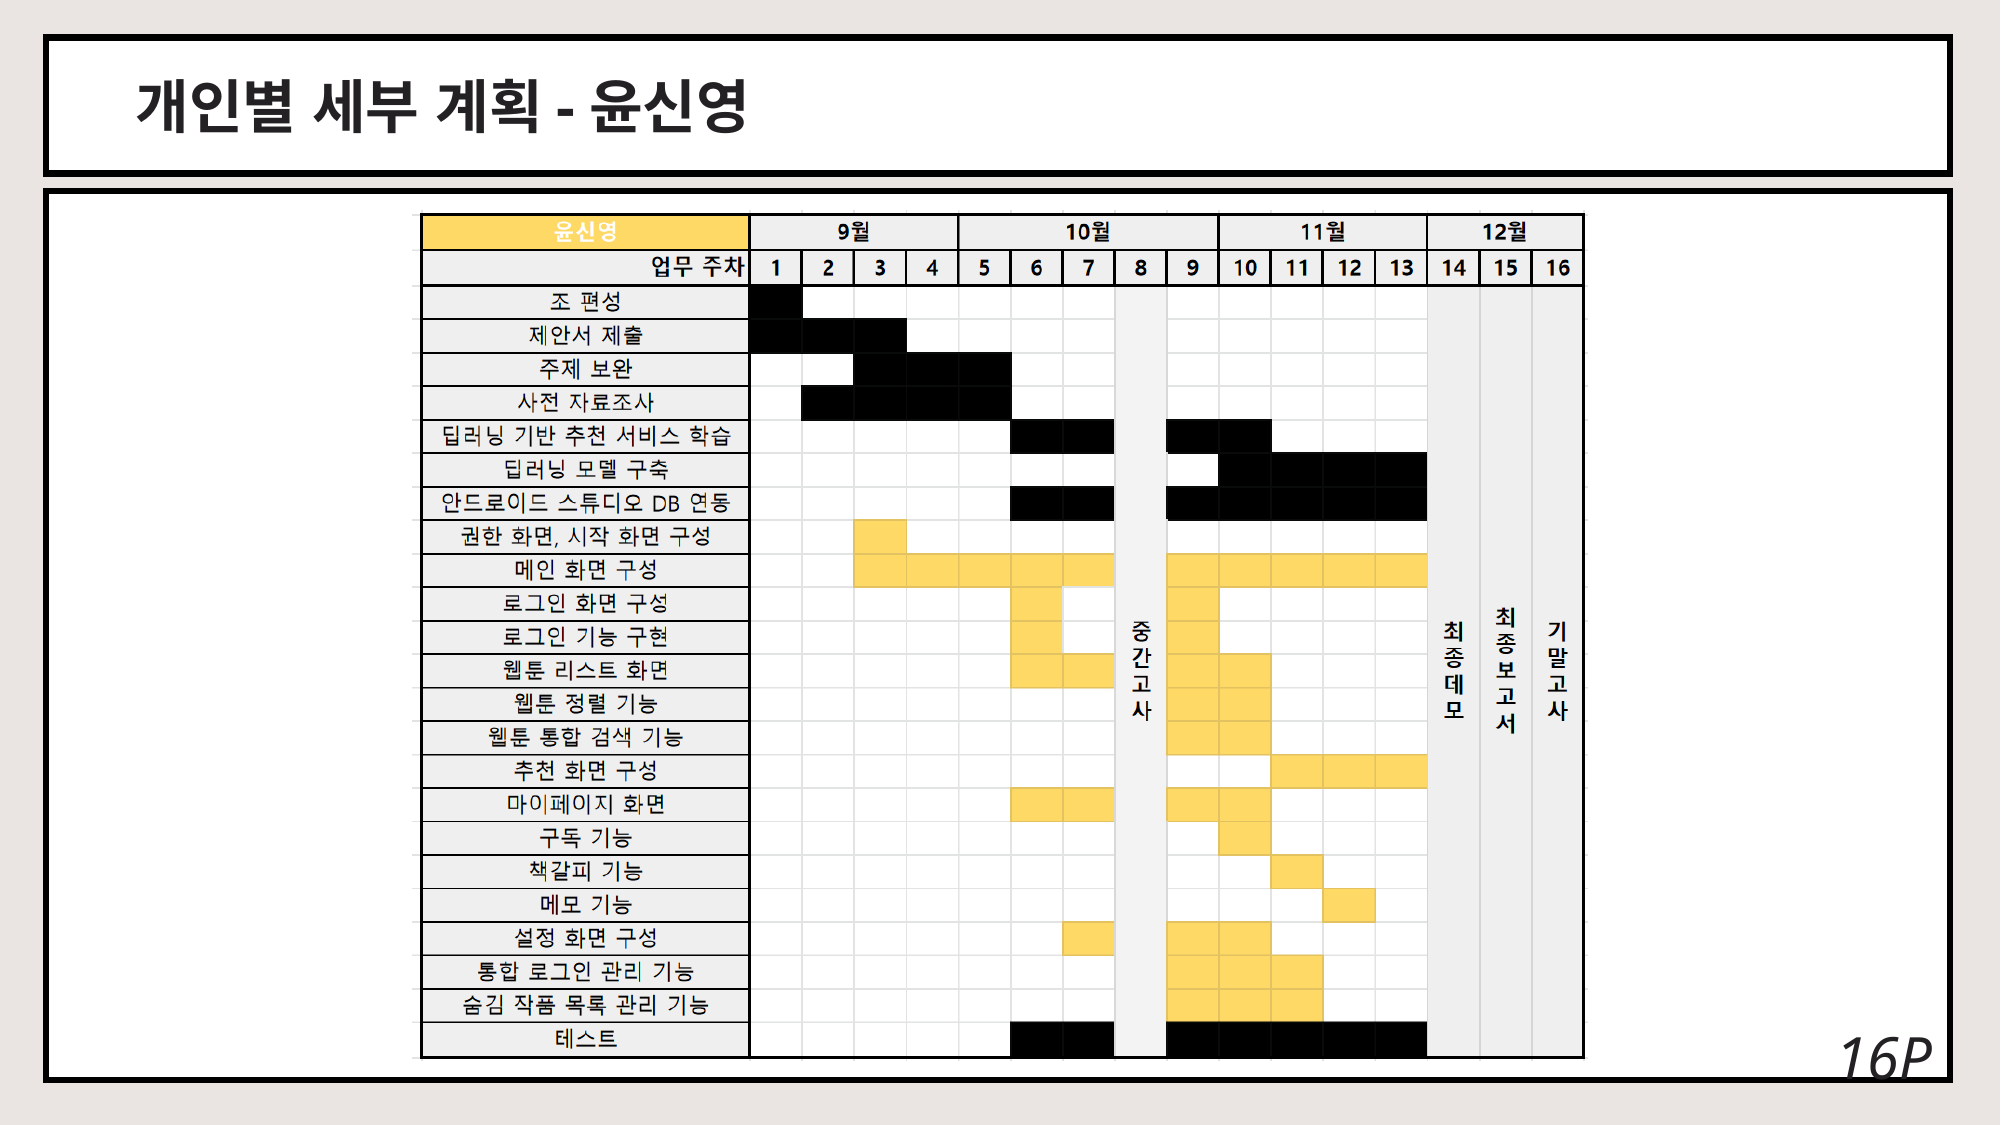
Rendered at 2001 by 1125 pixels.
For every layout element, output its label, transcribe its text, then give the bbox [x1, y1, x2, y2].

text_box [0, 197, 2000, 393]
text_box [45, 393, 1951, 1081]
text_box [1884, 187, 1915, 197]
picture [412, 210, 1588, 1061]
text_box 16P [1799, 1013, 1967, 1125]
text_box [1915, 190, 1951, 197]
text_box [45, 190, 1884, 197]
text_box 개인별 세부 계획-윤신영 [45, 36, 1951, 175]
